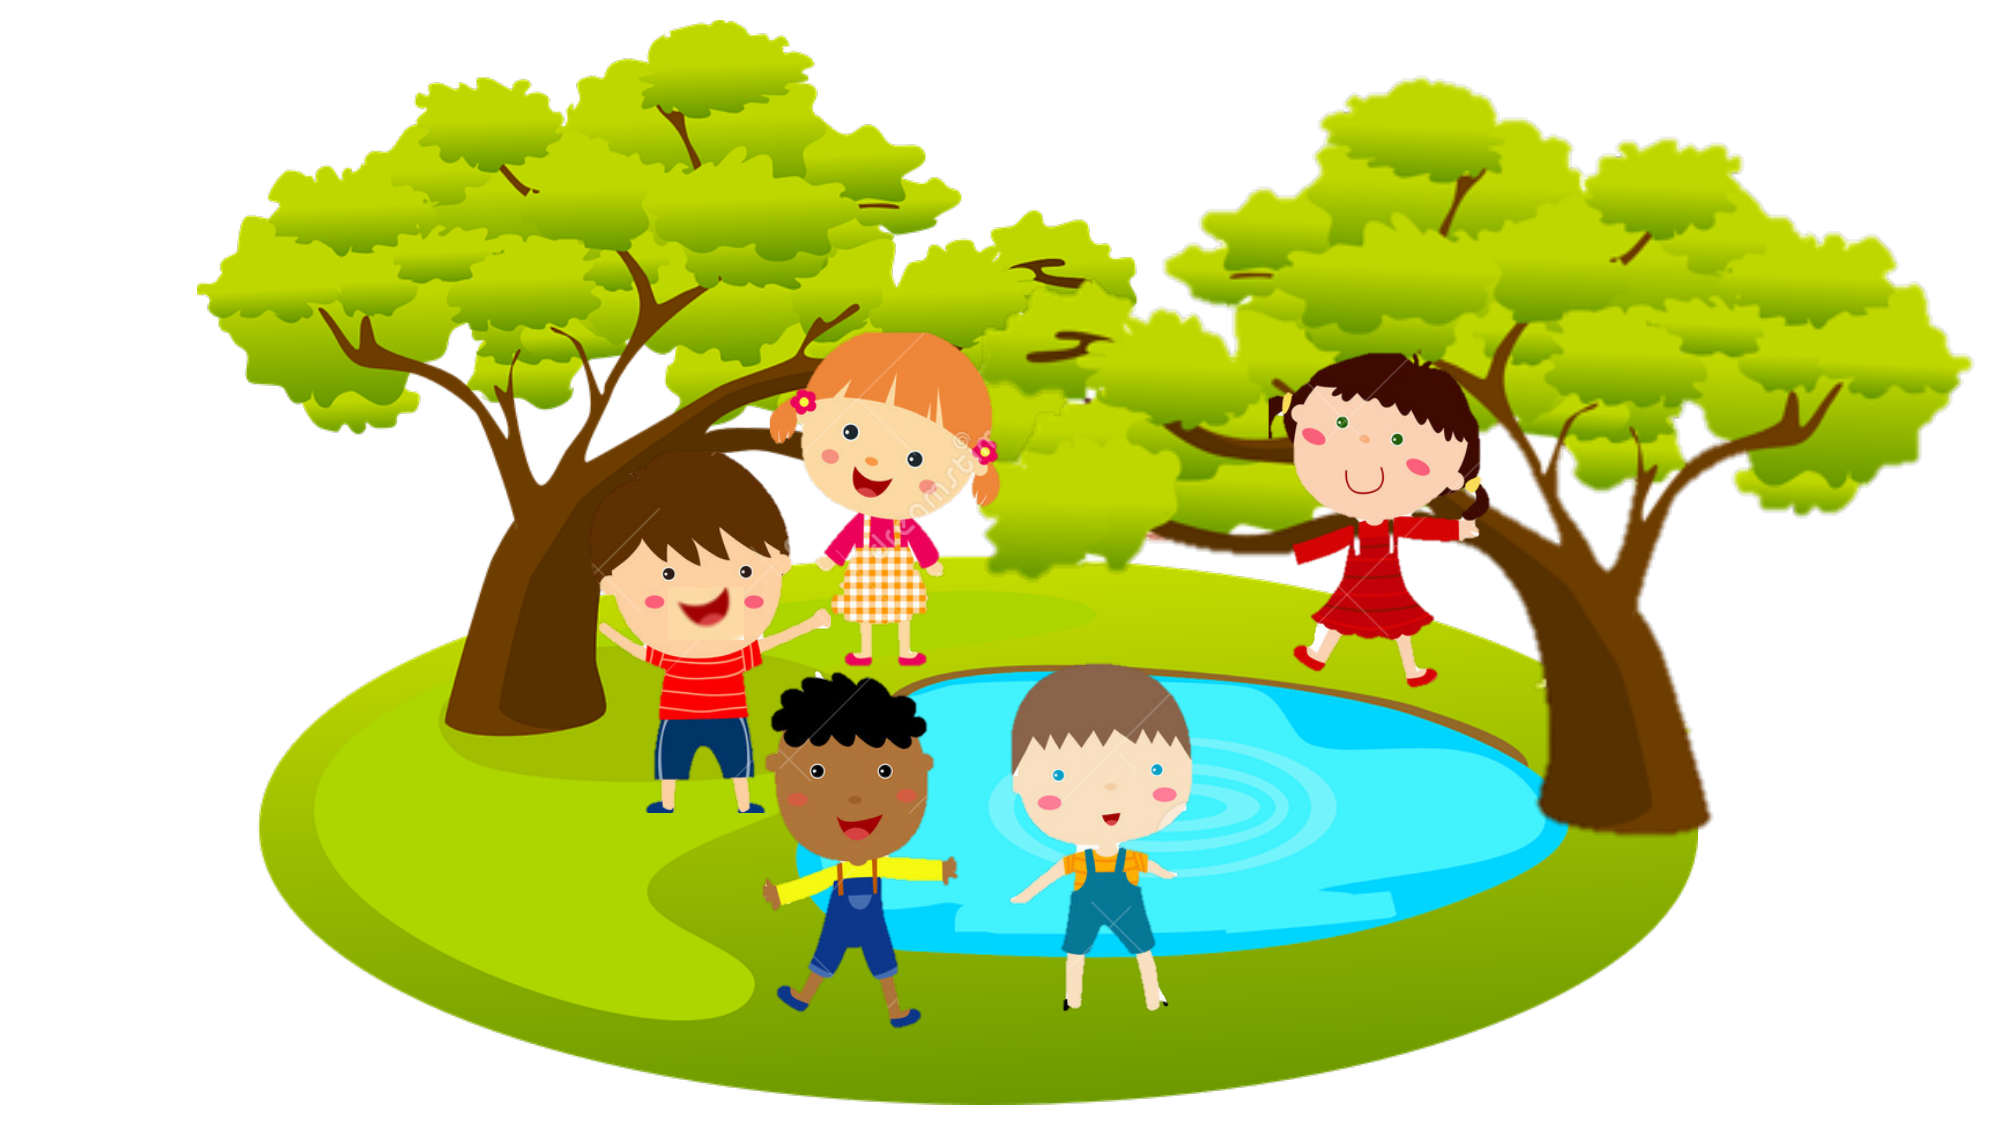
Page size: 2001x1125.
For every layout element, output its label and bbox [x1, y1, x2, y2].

text_box [580, 414, 831, 813]
picture [197, 20, 2000, 1105]
